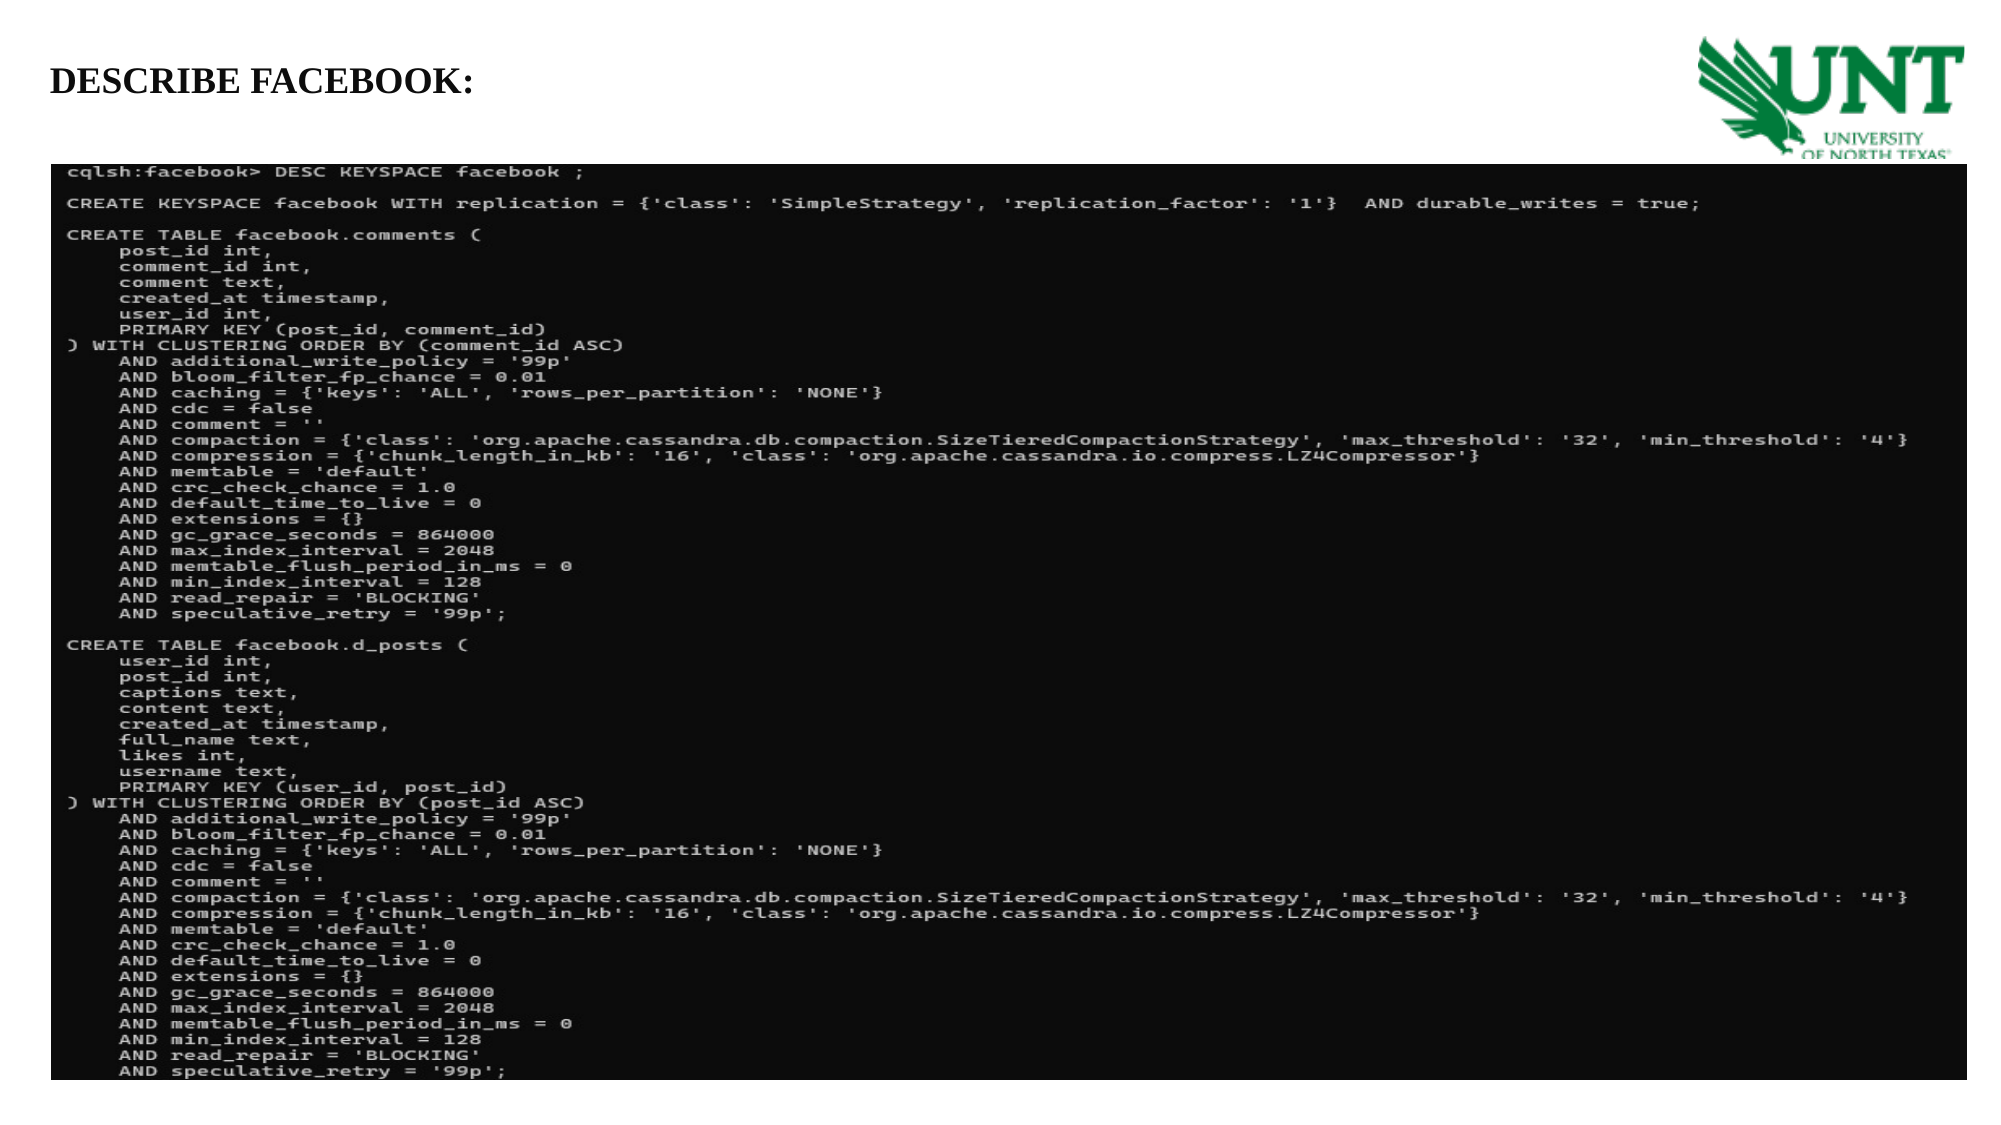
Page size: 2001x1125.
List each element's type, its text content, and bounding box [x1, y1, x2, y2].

text_box DESCRIBE FACEBOOK: [35, 45, 1035, 109]
picture [51, 164, 1967, 1080]
